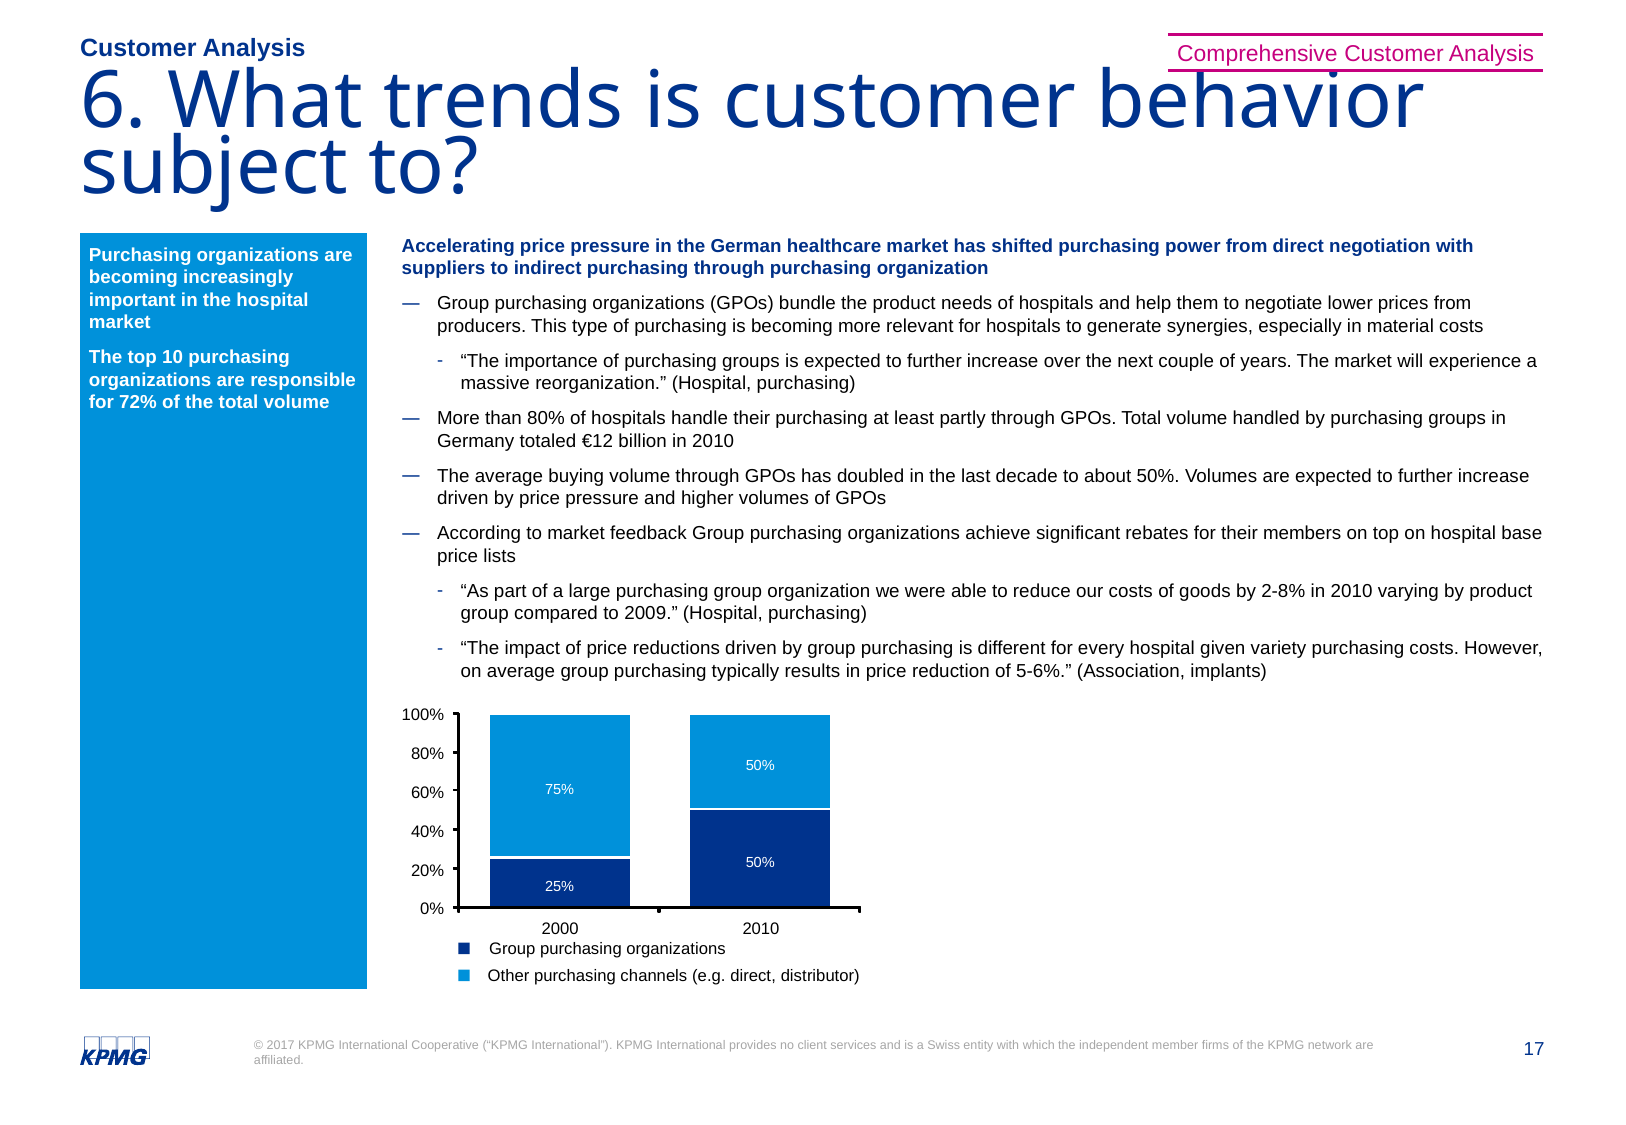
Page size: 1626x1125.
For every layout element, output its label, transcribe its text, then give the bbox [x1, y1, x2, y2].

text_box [458, 938, 733, 959]
text_box Accelerating price pressure in the German healthcare market has shifted purchasing power from direct negotiation with suppliers to indirect purchasing through purchasing organization Group purchasing organizations (GPOs) bundle the product needs of hospitals and help them to negotiate lower prices from producers. This type of purchasing is becoming more relevant for hospitals to generate synergies, especially in material costs “The importance of purchasing groups is expected to further increase over the next couple of years. The market will experience a massive reorganization.” (Hospital, purchasing) More than 80% of hospitals handle their purchasing at least partly through GPOs. Total volume handled by purchasing groups in Germany totaled €12 billion in 2010 The average buying volume through GPOs has doubled in the last decade to about 50%. Volumes are expected to further increase driven by price pressure and higher volumes of GPOs According to market feedback Group purchasing organizations achieve significant rebates for their members on top on hospital base price lists “As part of a large purchasing group organization we were able to reduce our costs of goods by 2-8% in 2010 varying by product group compared to 2009.” (Hospital, purchasing) “The impact of price reductions driven by group purchasing is different for every hospital given variety purchasing costs. However, on average group purchasing typically results in price reduction of 5-6%.” (Association, implants) [401, 233, 1544, 272]
list Purchasing organizations are becoming increasingly important in the hospital market The top 10 purchasing organizations are responsible for 72% of the total volume [80, 233, 367, 989]
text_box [458, 965, 878, 986]
title 6. What trends is customer behavior subject to? [80, 74, 1544, 193]
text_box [1168, 34, 1544, 71]
list Customer Analysis [80, 33, 1168, 62]
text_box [401, 704, 861, 939]
